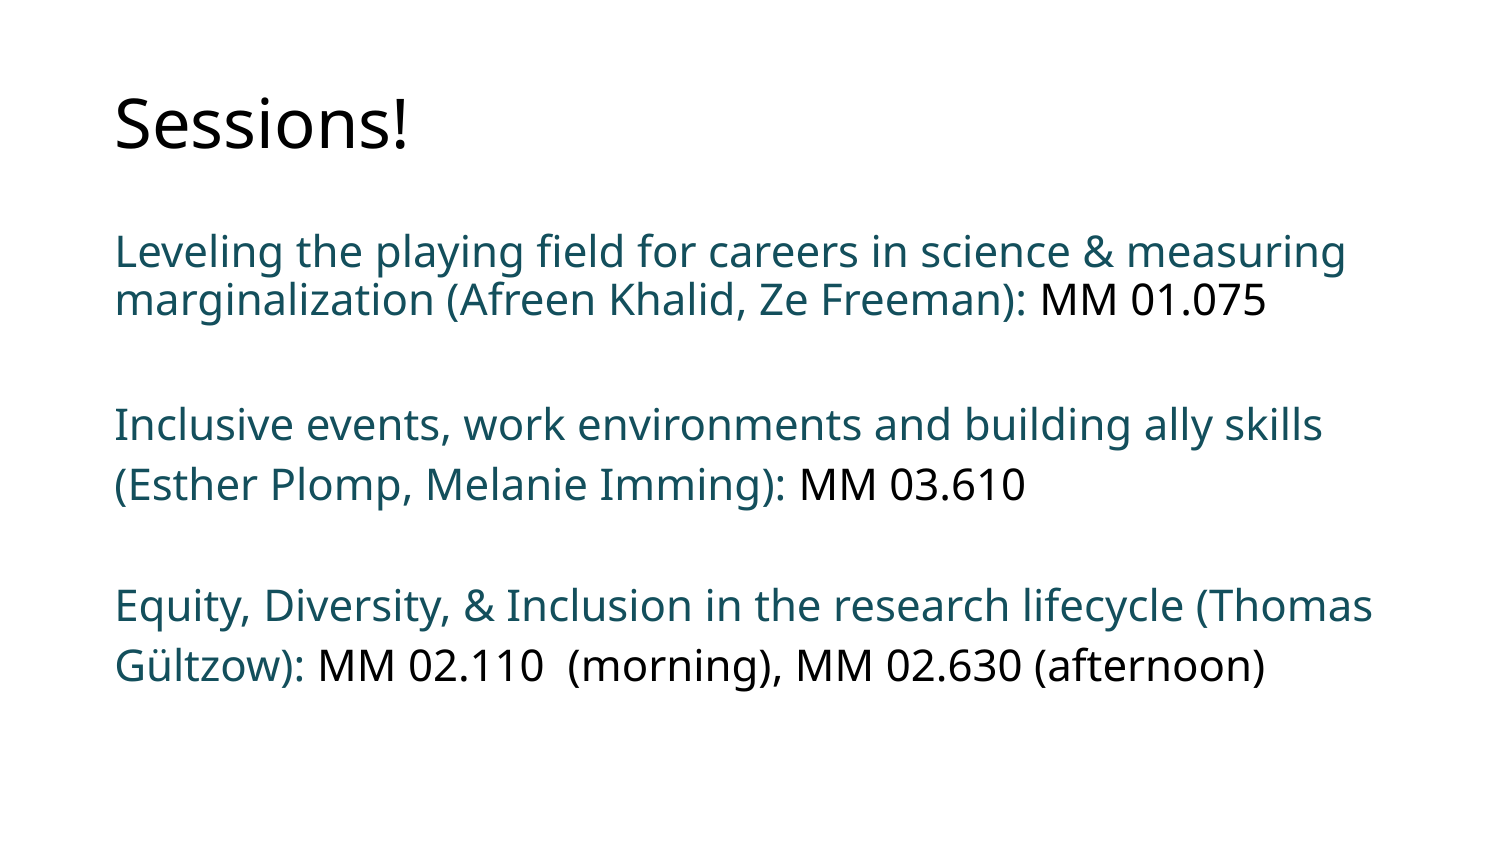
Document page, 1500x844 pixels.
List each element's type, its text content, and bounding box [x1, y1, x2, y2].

list Leveling the playing field for careers in science & measuring marginalization (Afreen Khalid, Ze Freeman): MM 01.075 Inclusive events, work environments and building ally skills (Esther Plomp, Melanie Imming): MM 03.610 Equity, Diversity, & Inclusion in the research lifecycle (Thomas Gültzow): MM 02.110 (morning), MM 02.630 (afternoon) [103, 224, 1397, 760]
title Sessions! [103, 44, 1397, 208]
